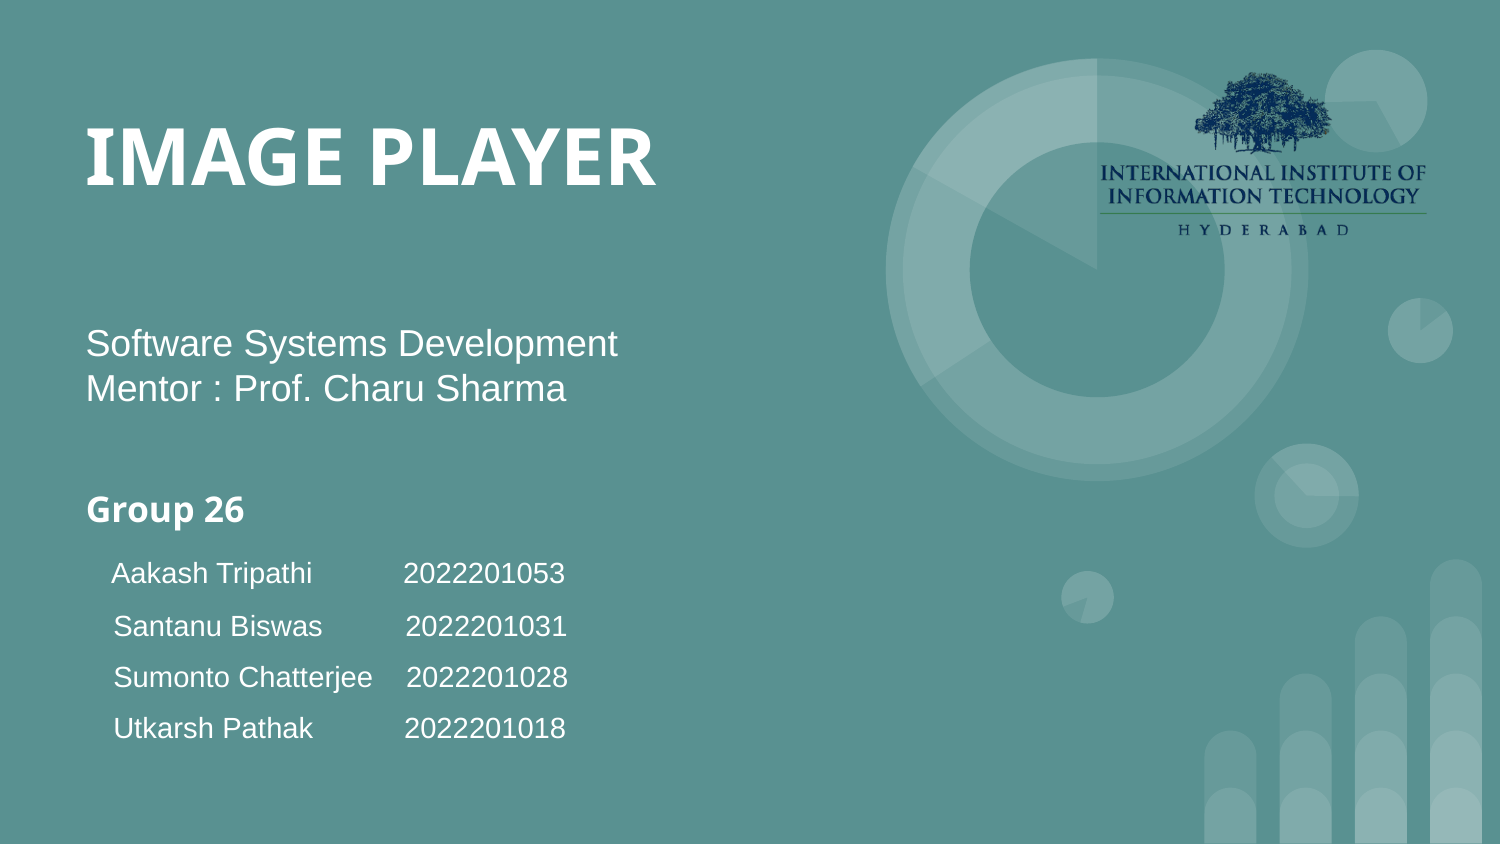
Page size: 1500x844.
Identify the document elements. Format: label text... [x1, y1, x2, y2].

text_box Software Systems Development Mentor : Prof. Charu Sharma [70, 303, 731, 424]
text_box Santanu Biswas 2022201031 [98, 592, 779, 643]
picture [1092, 65, 1434, 242]
title IMAGE PLAYER [70, 52, 701, 255]
text_box Utkarsh Pathak 2022201018 [98, 694, 702, 760]
subtitle Group 26 [70, 472, 769, 587]
text_box Aakash Tripathi 2022201053 [96, 539, 653, 605]
text_box Sumonto Chatterjee 2022201028 [98, 643, 779, 709]
